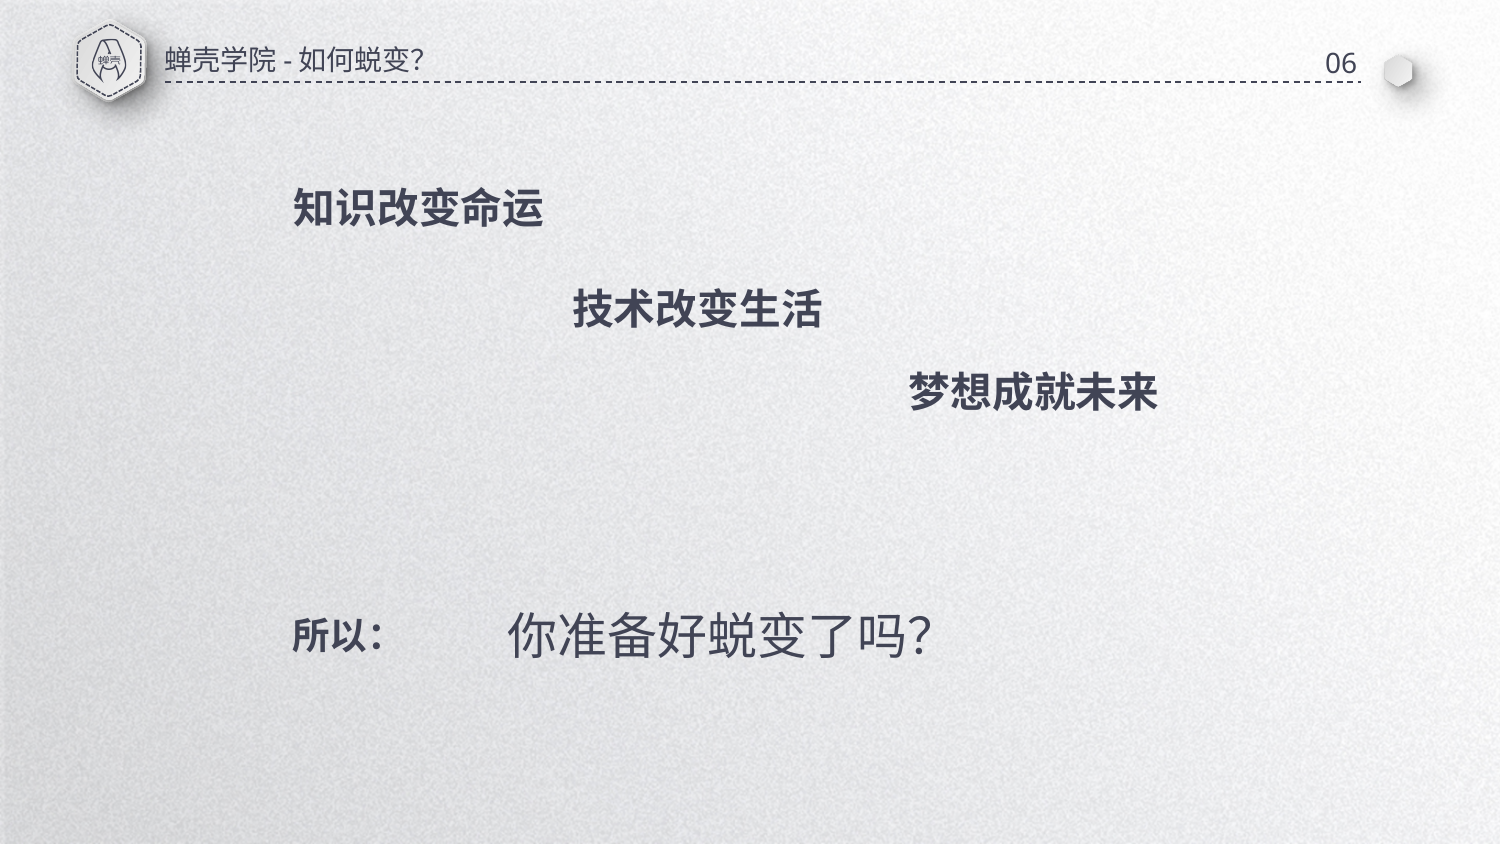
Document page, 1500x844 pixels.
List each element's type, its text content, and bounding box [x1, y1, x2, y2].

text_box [1382, 56, 1415, 86]
text_box 知识改变命运 [282, 176, 791, 238]
text_box 所以： [280, 606, 478, 663]
text_box 梦想成就未来 [897, 360, 1235, 422]
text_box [67, 23, 151, 98]
text_box 蝉壳学院-如何蜕变？ [156, 37, 479, 81]
picture [0, 0, 1500, 844]
text_box 技术改变生活 [561, 277, 898, 339]
text_box 06 [1316, 41, 1370, 84]
text_box 你准备好蜕变了吗？ [496, 598, 1004, 671]
